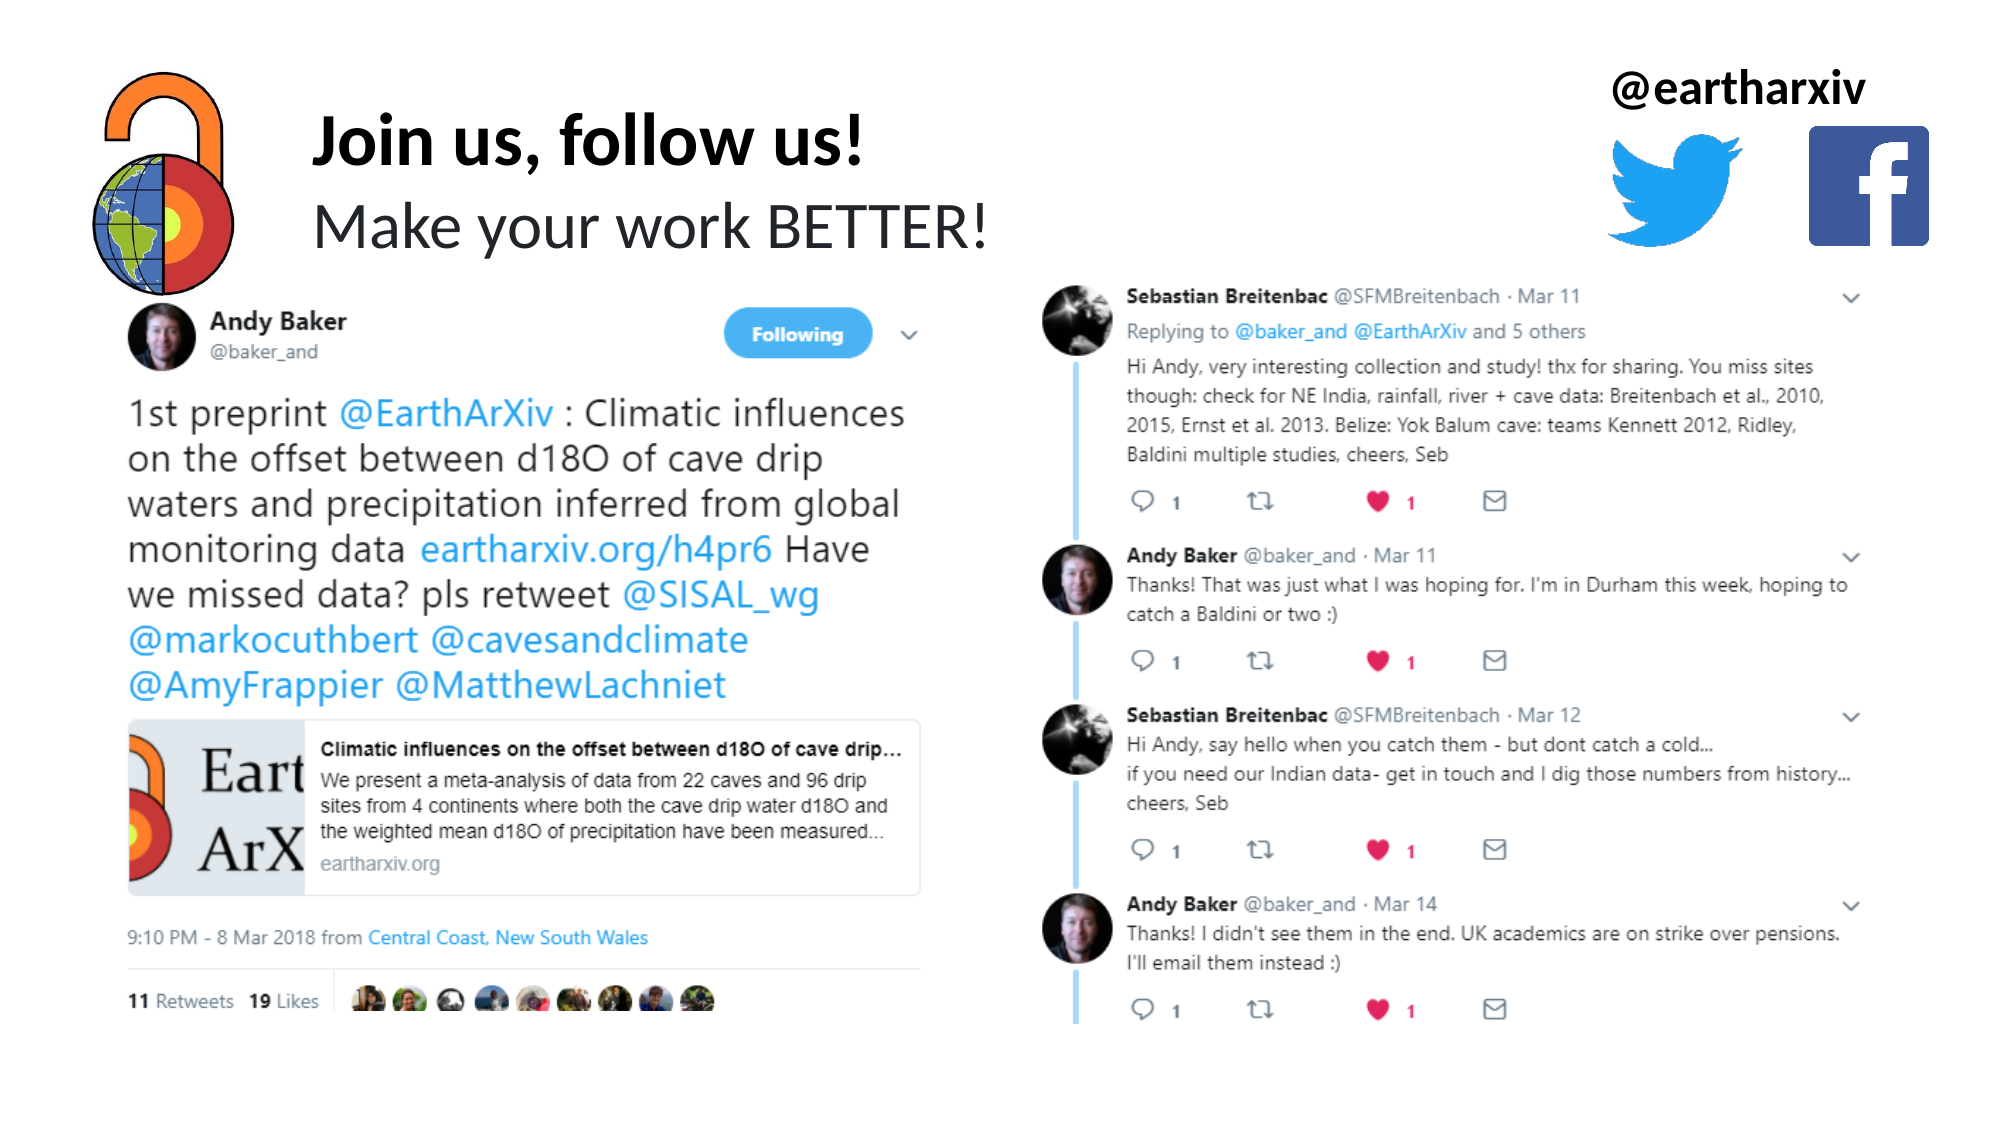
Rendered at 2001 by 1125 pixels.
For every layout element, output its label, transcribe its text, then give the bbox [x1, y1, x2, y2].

picture [69, 64, 931, 1011]
text_box Join us, follow us! [297, 83, 1897, 189]
picture [1809, 126, 1929, 246]
picture [1607, 134, 1744, 247]
text_box @eartharxiv [1593, 46, 1882, 122]
text_box Make your work BETTER! [297, 174, 1415, 315]
picture [1041, 274, 1868, 1024]
